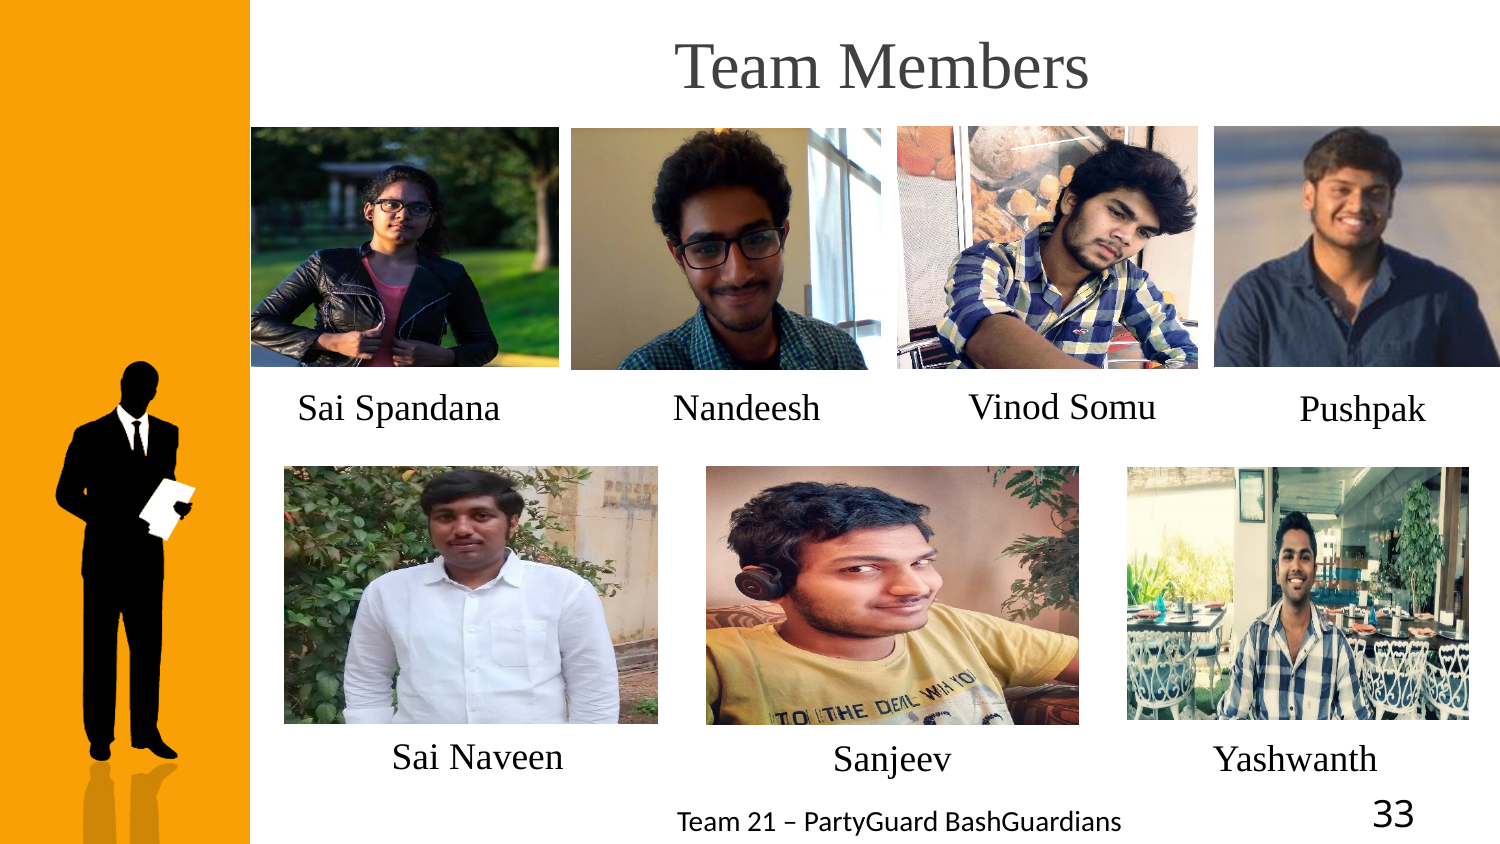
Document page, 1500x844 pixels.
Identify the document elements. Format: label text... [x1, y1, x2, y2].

title Team Members [265, 0, 1500, 123]
text_box Team 21 – PartyGuard BashGuardians [662, 795, 1137, 844]
text_box Pushpak [1284, 376, 1442, 437]
text_box Yashwanth [1197, 727, 1393, 787]
text_box Sai Spandana [282, 376, 529, 436]
picture [0, 0, 1500, 844]
text_box Sai Naveen [376, 733, 579, 785]
text_box Sanjeev [818, 732, 967, 787]
text_box Vinod Somu [953, 377, 1172, 435]
text_box Nandeesh [658, 378, 836, 435]
text_box 33 [1357, 783, 1431, 843]
